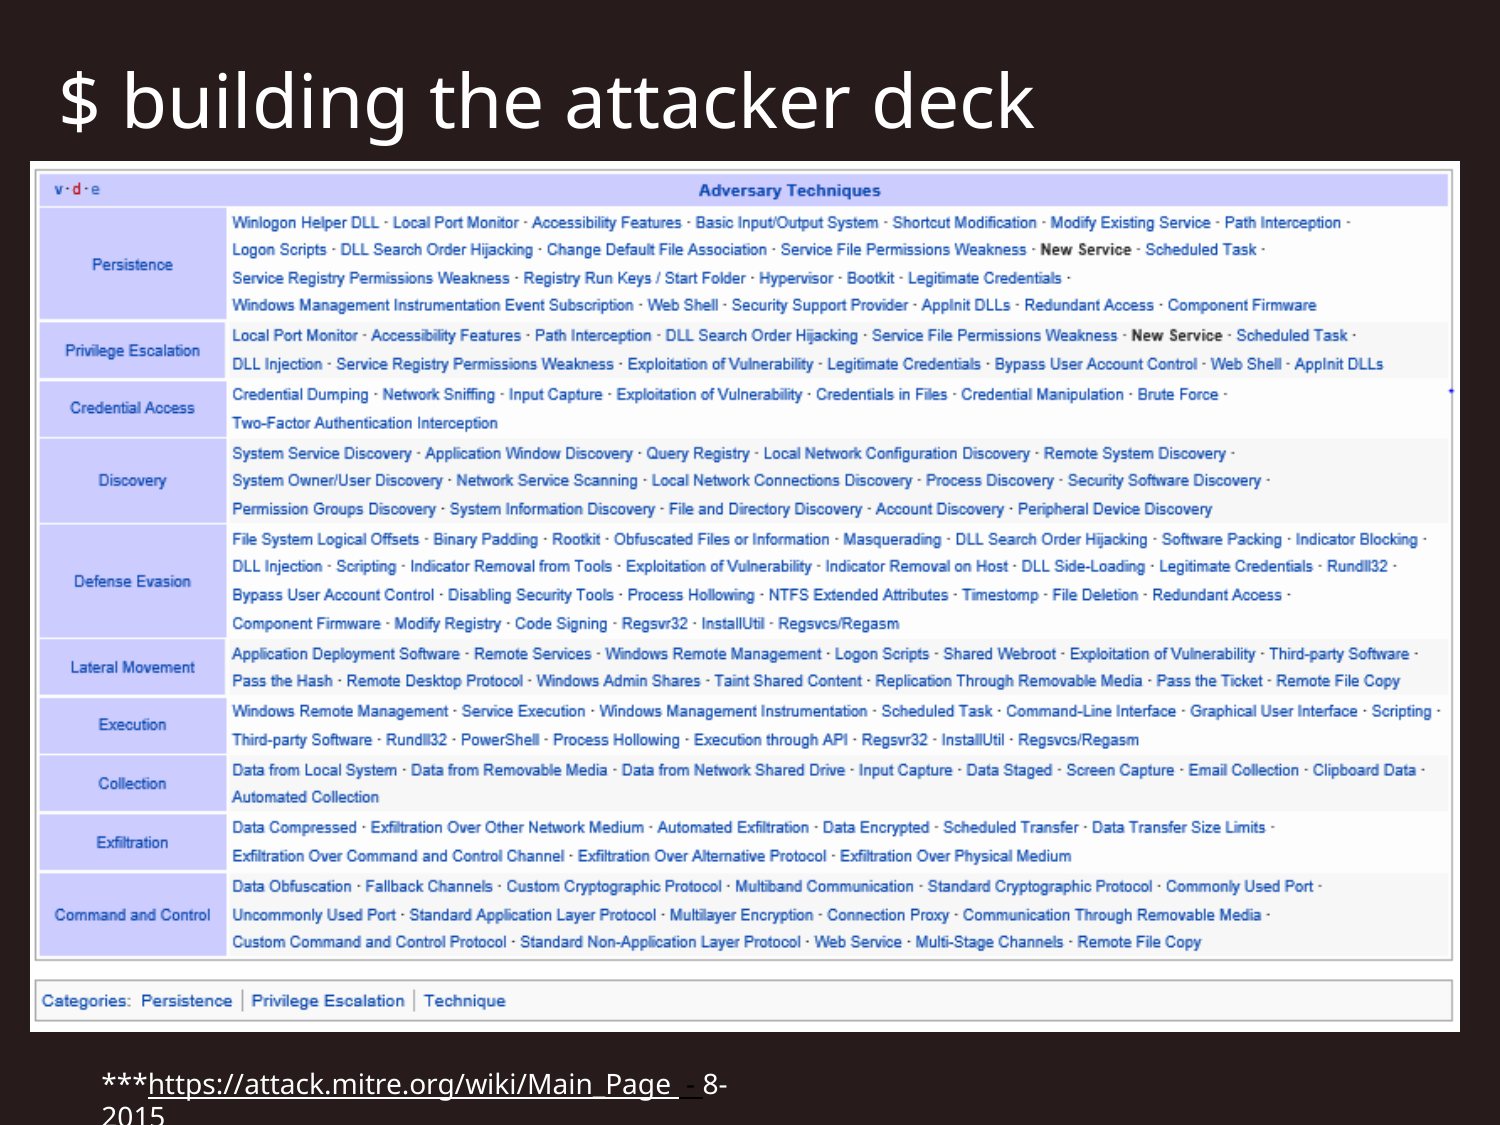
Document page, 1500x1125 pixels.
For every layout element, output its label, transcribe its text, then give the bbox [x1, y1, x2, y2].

picture [30, 161, 1460, 1032]
text_box $ building the attacker deck [43, 19, 1460, 161]
text_box ***https://attack.mitre.org/wiki/Main_Page - 8-2015 [86, 1058, 790, 1125]
